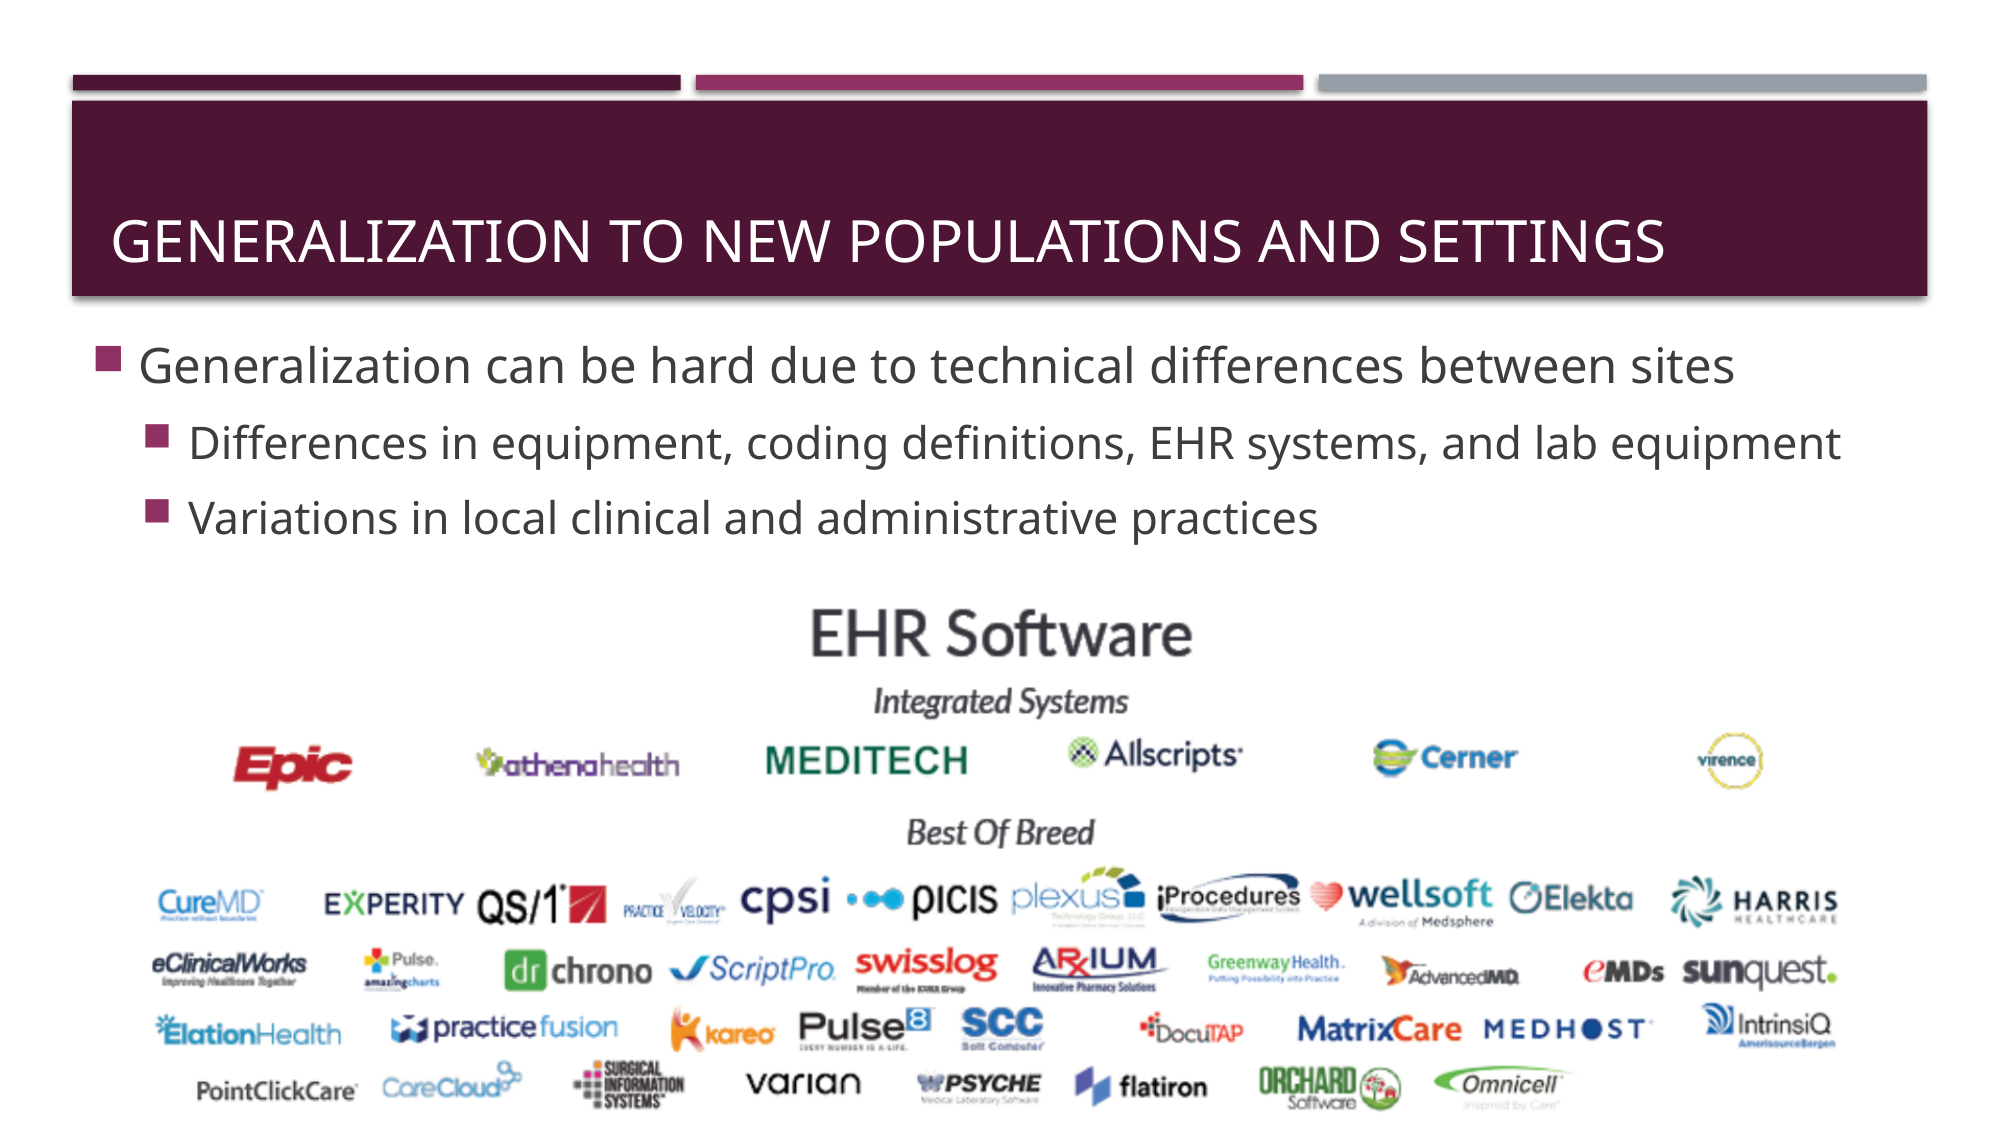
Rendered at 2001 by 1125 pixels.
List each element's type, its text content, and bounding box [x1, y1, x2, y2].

title Generalization to new populations and settings [95, 115, 1905, 282]
picture [148, 596, 1852, 1125]
list Generalization can be hard due to technical differences between sites Differences in equipment, coding definitions, EHR systems, and lab equipment Variations in local clinical and administrative practices [76, 301, 1886, 578]
